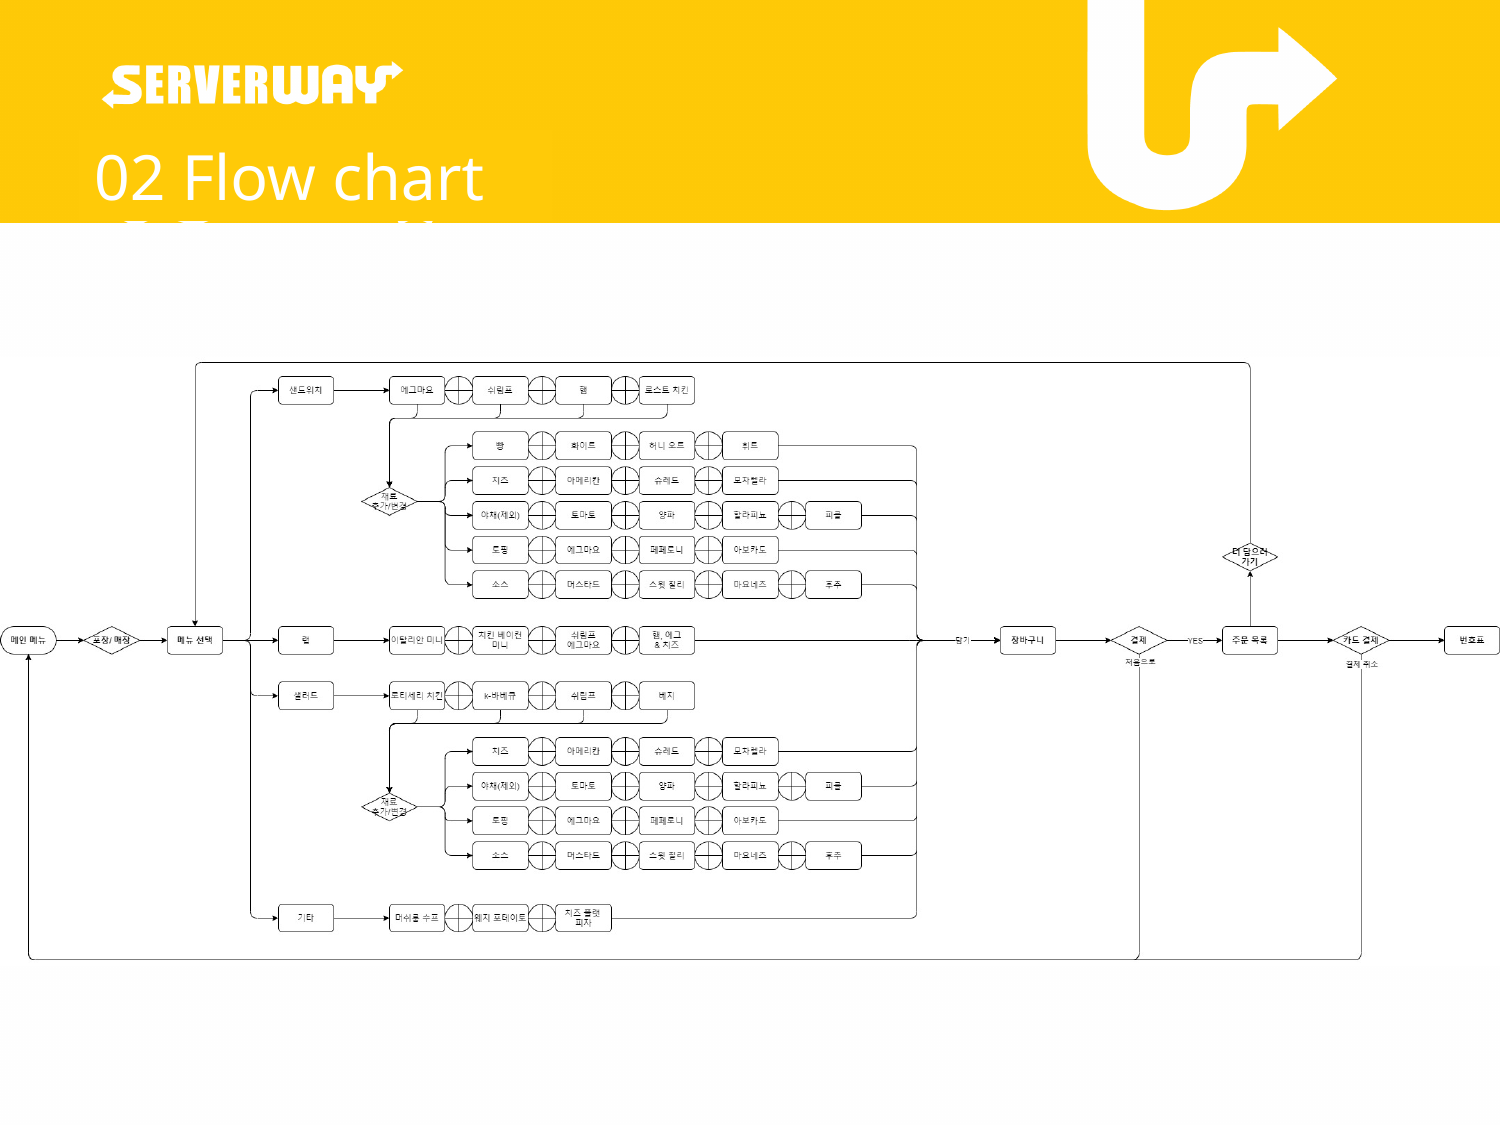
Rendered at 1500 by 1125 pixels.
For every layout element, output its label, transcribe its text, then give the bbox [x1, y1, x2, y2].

picture [0, 0, 1500, 1125]
text_box 02 Flow chart [79, 130, 552, 221]
